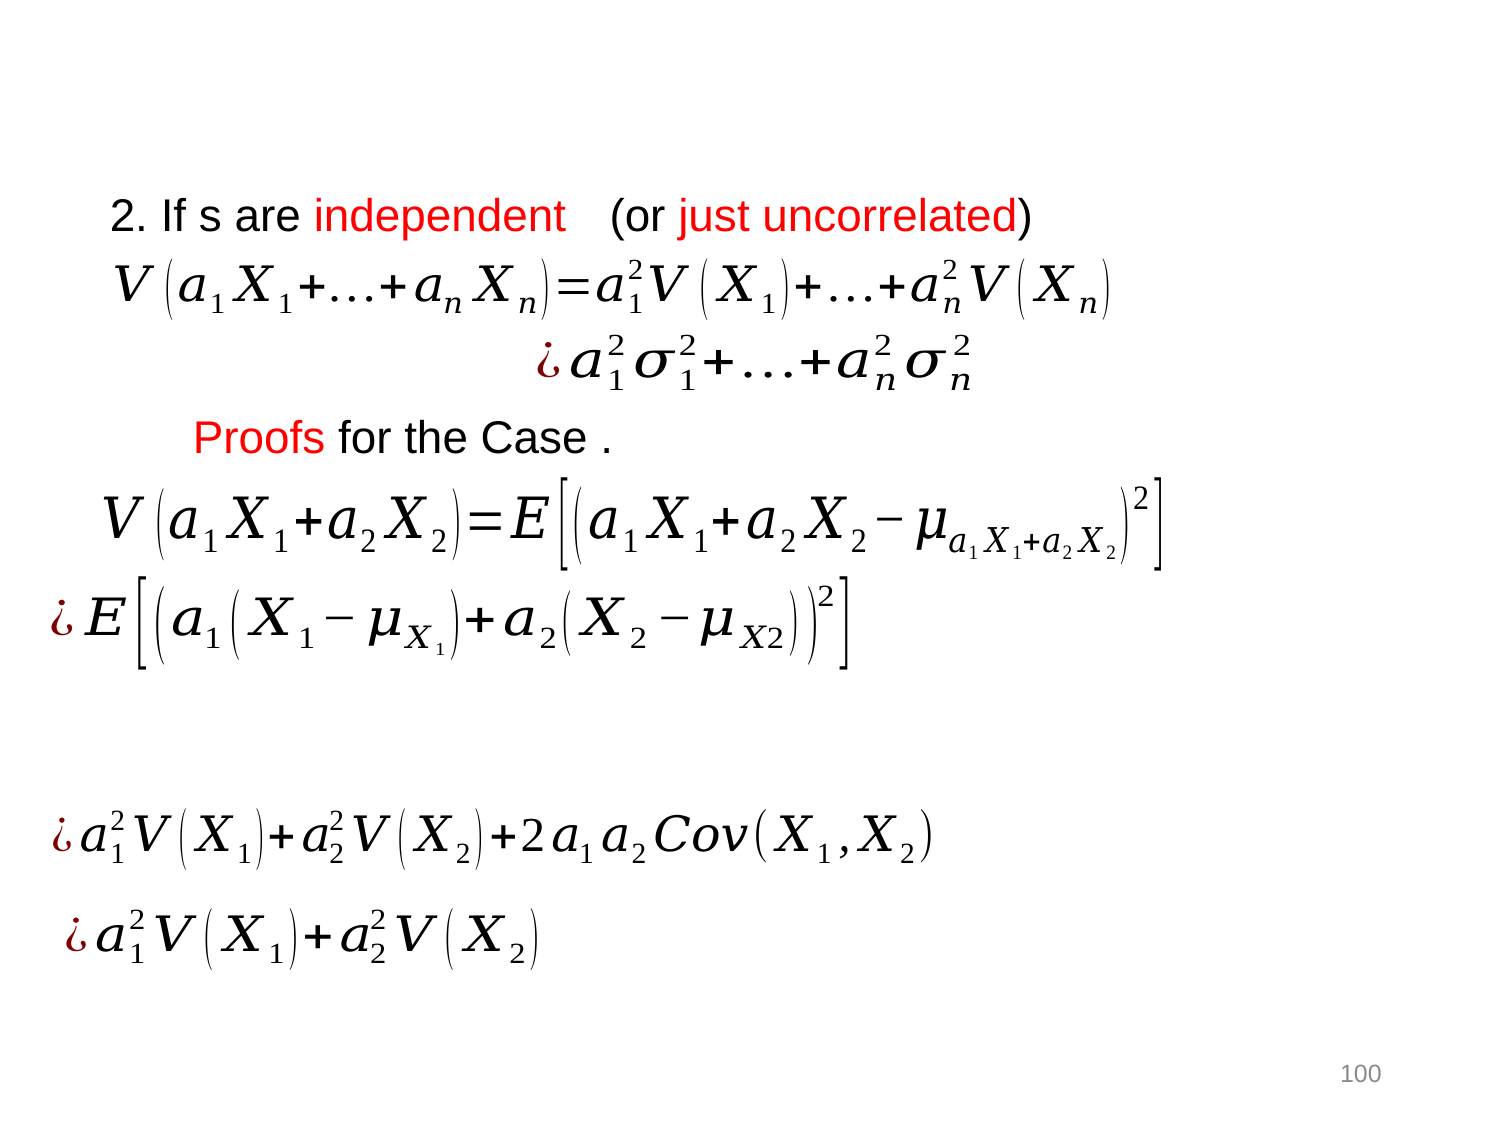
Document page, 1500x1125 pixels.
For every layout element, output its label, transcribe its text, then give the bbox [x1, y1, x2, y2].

slide_number 100 [1059, 1042, 1397, 1103]
text_box (or just uncorrelated) [594, 178, 1282, 249]
